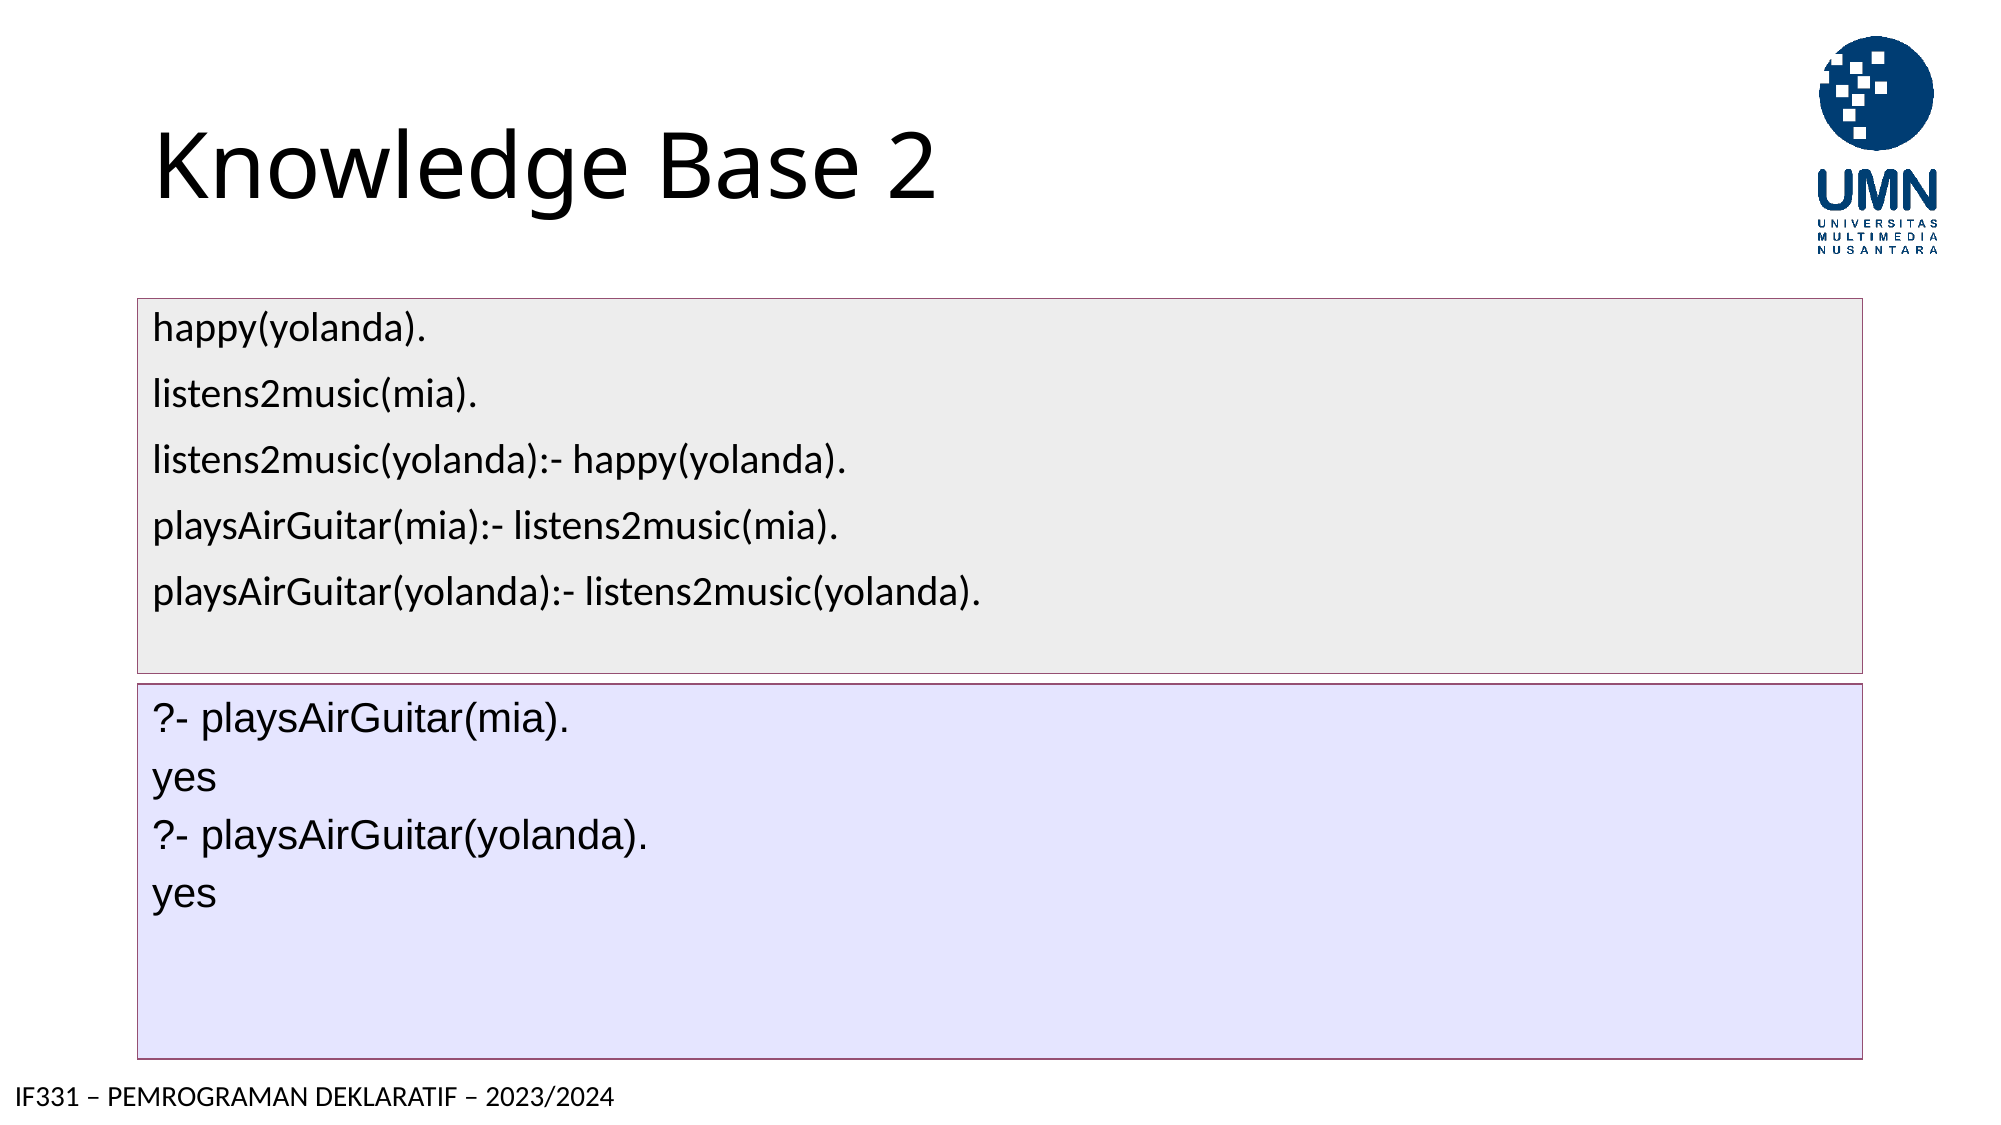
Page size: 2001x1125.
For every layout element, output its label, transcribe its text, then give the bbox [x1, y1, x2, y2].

text_box happy(yolanda). listens2music(mia). listens2music(yolanda):- happy(yolanda). playsAirGuitar(mia):- listens2music(mia). playsAirGuitar(yolanda):- listens2music(yolanda). [137, 298, 1863, 674]
text_box IF331 – PEMROGRAMAN DEKLARATIF – 2023/2024 [0, 1069, 2000, 1120]
picture [1818, 36, 1937, 254]
title Knowledge Base 2 [137, 59, 1863, 278]
text_box ?- playsAirGuitar(mia). yes ?- playsAirGuitar(yolanda). yes [137, 683, 1863, 1059]
